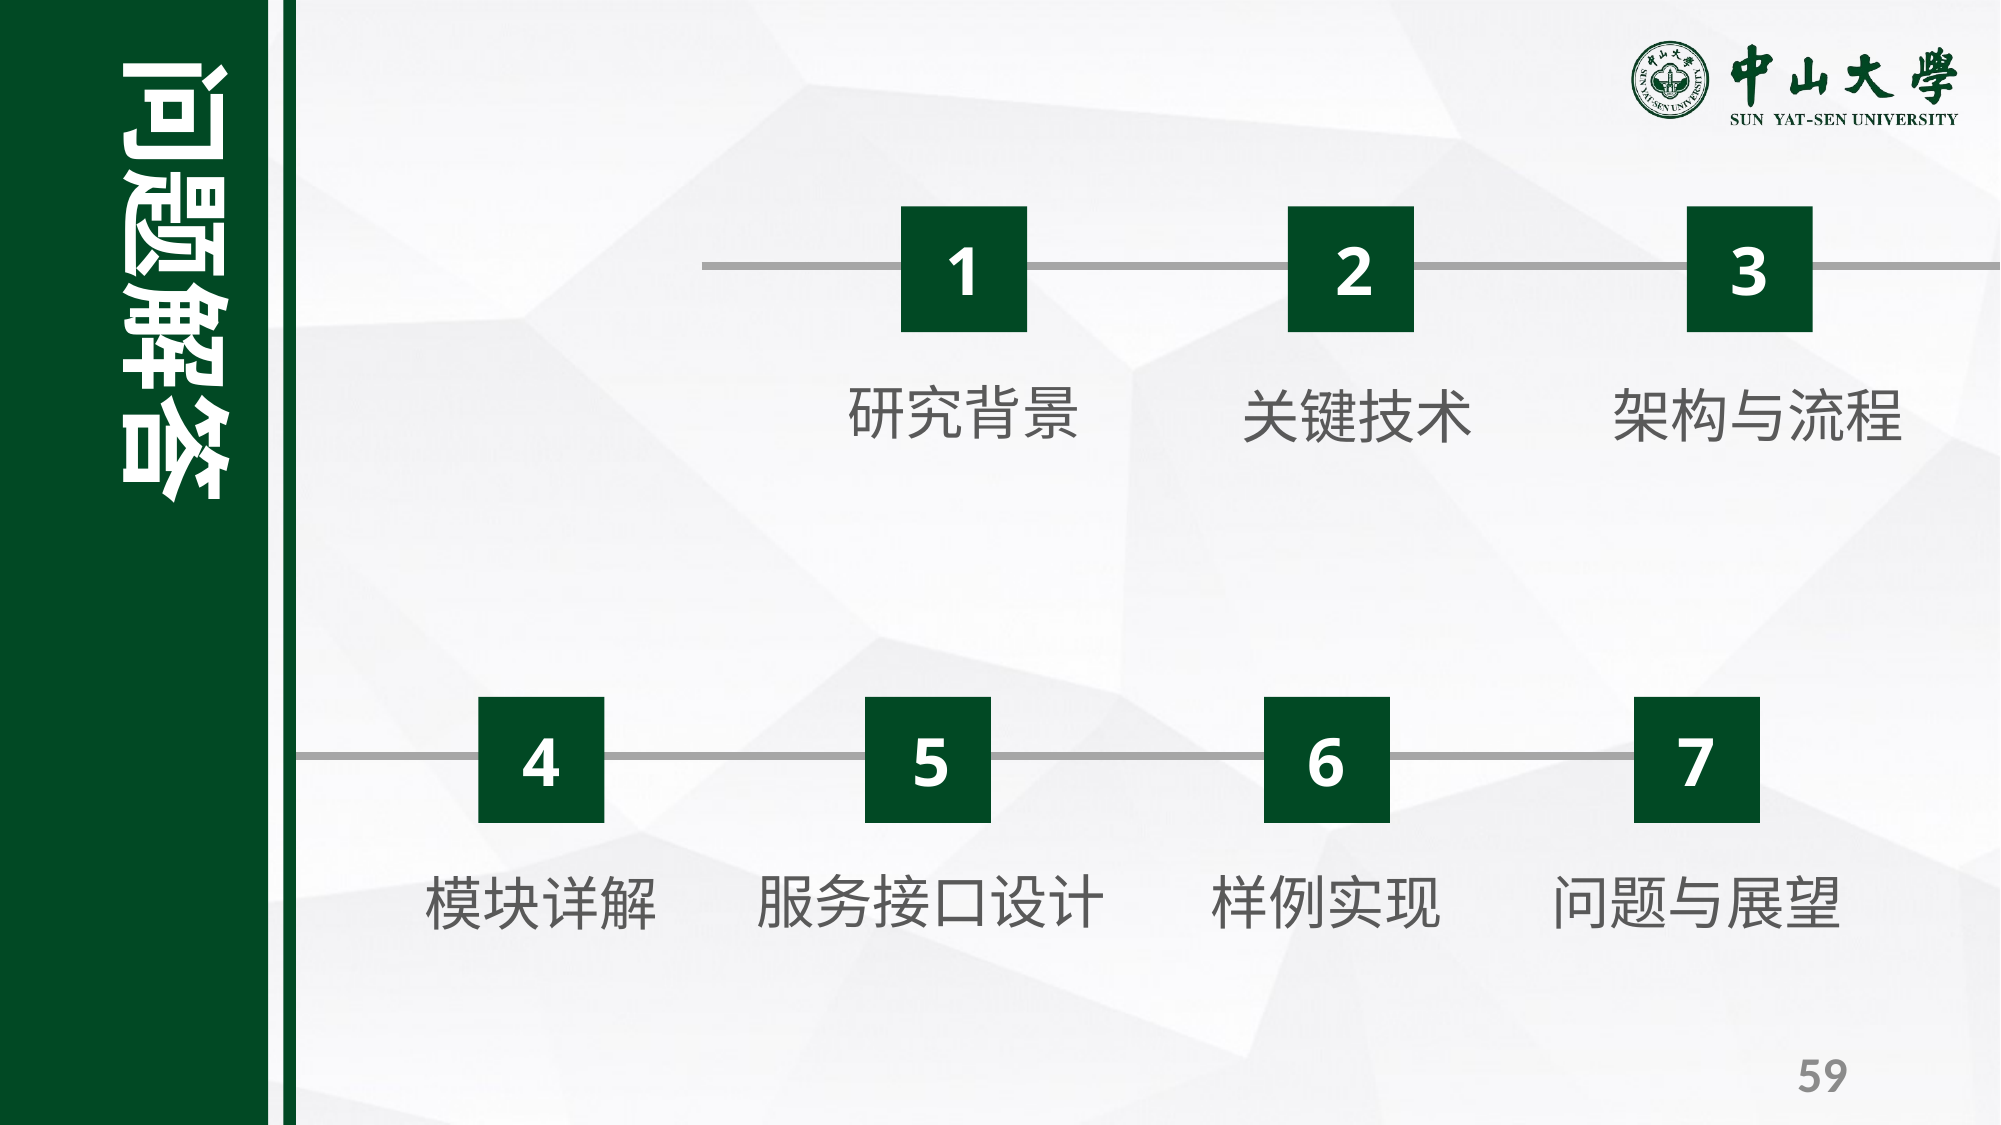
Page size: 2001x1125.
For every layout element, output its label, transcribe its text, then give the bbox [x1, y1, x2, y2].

picture [297, 0, 2001, 1125]
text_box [851, 696, 1012, 823]
text_box 研究背景 [832, 368, 1096, 454]
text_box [1669, 206, 1830, 333]
slide_number 59 [1412, 1042, 1863, 1103]
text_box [461, 696, 622, 823]
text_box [1616, 696, 1778, 823]
text_box 问题与展望 [1536, 858, 1858, 944]
text_box 关键技术 [1226, 372, 1490, 458]
text_box 样例实现 [1195, 858, 1459, 944]
text_box 问题解答 [86, 40, 254, 661]
text_box [0, 0, 269, 1125]
text_box 服务接口设计 [741, 858, 1122, 944]
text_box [1246, 696, 1407, 823]
text_box [282, 0, 297, 1125]
picture [269, 0, 282, 1125]
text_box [883, 206, 1045, 333]
text_box 模块详解 [409, 859, 673, 945]
text_box 架构与流程 [1597, 371, 1920, 457]
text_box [1274, 206, 1435, 333]
